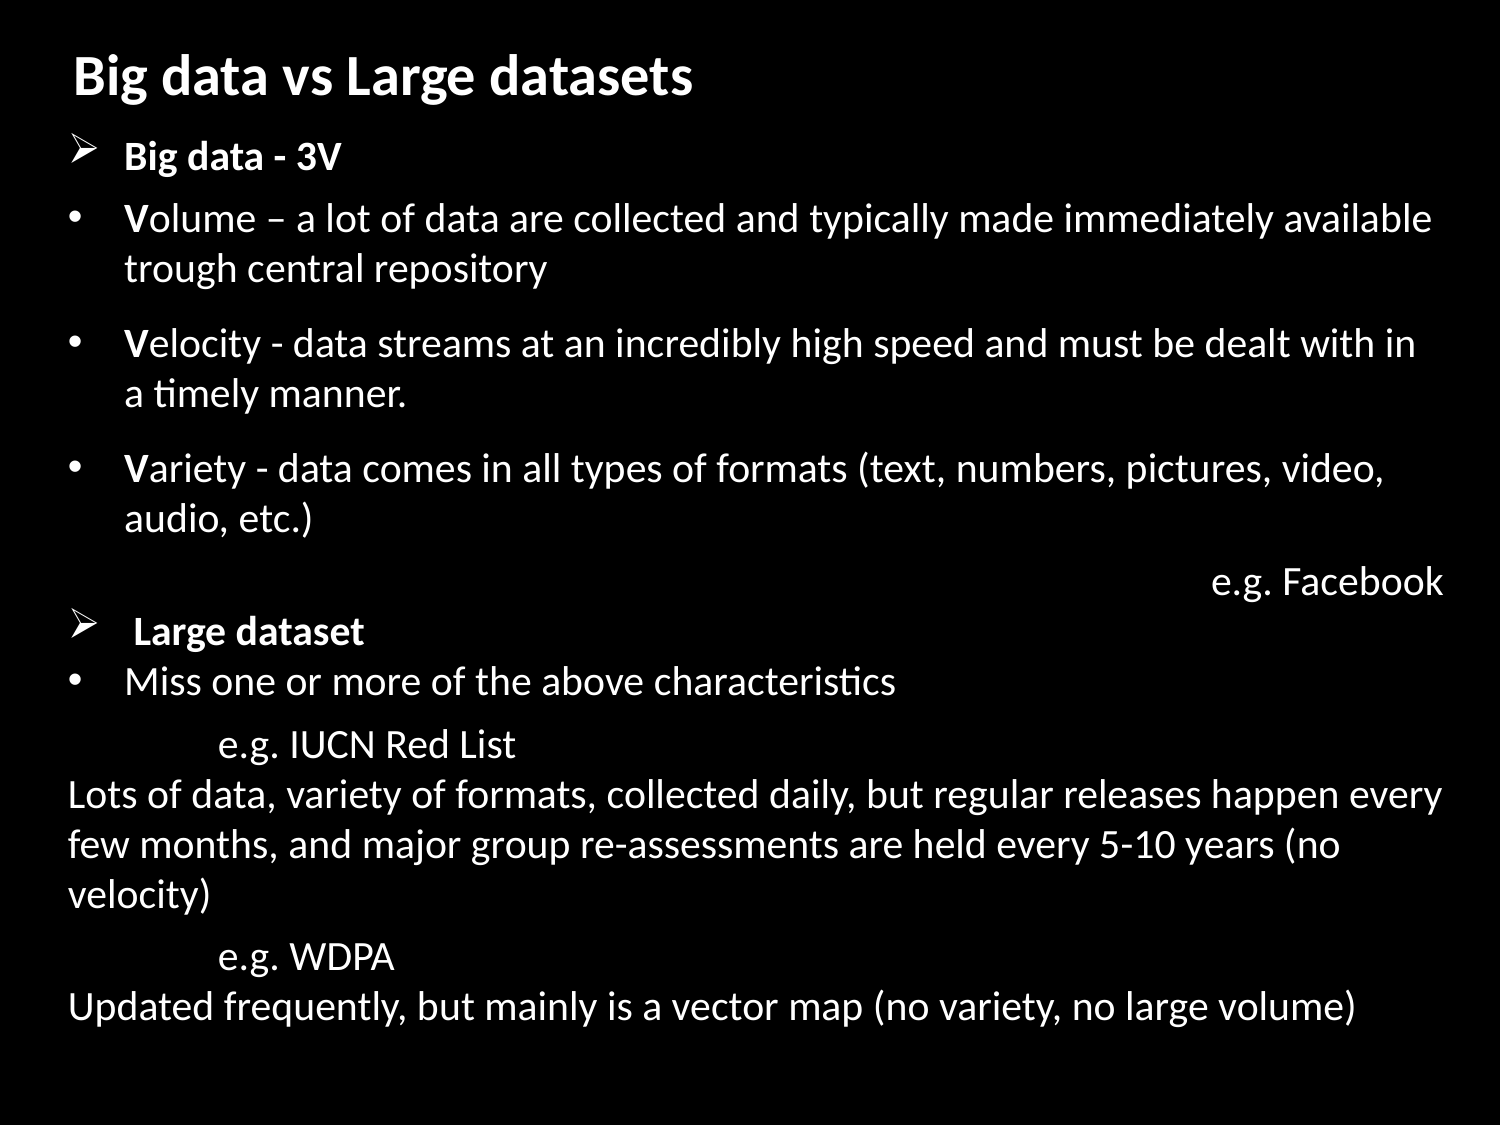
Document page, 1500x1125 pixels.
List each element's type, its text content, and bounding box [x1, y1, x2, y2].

text_box Big data vs Large datasets [59, 29, 1477, 112]
text_box Big data - 3V Volume – a lot of data are collected and typically made immediately available trough central repository Velocity - data streams at an incredibly high speed and must be dealt with in a timely manner. Variety - data comes in all types of formats (text, numbers, pictures, video, audio, etc.) e.g. Facebook Large dataset Miss one or more of the above characteristics e.g. IUCN Red List Lots of data, variety of formats, collected daily, but regular releases happen every few months, and major group re-assessments are held every 5-10 years (no velocity) e.g. WDPA Updated frequently, but mainly is a vector map (no variety, no large volume) [53, 121, 1459, 1037]
